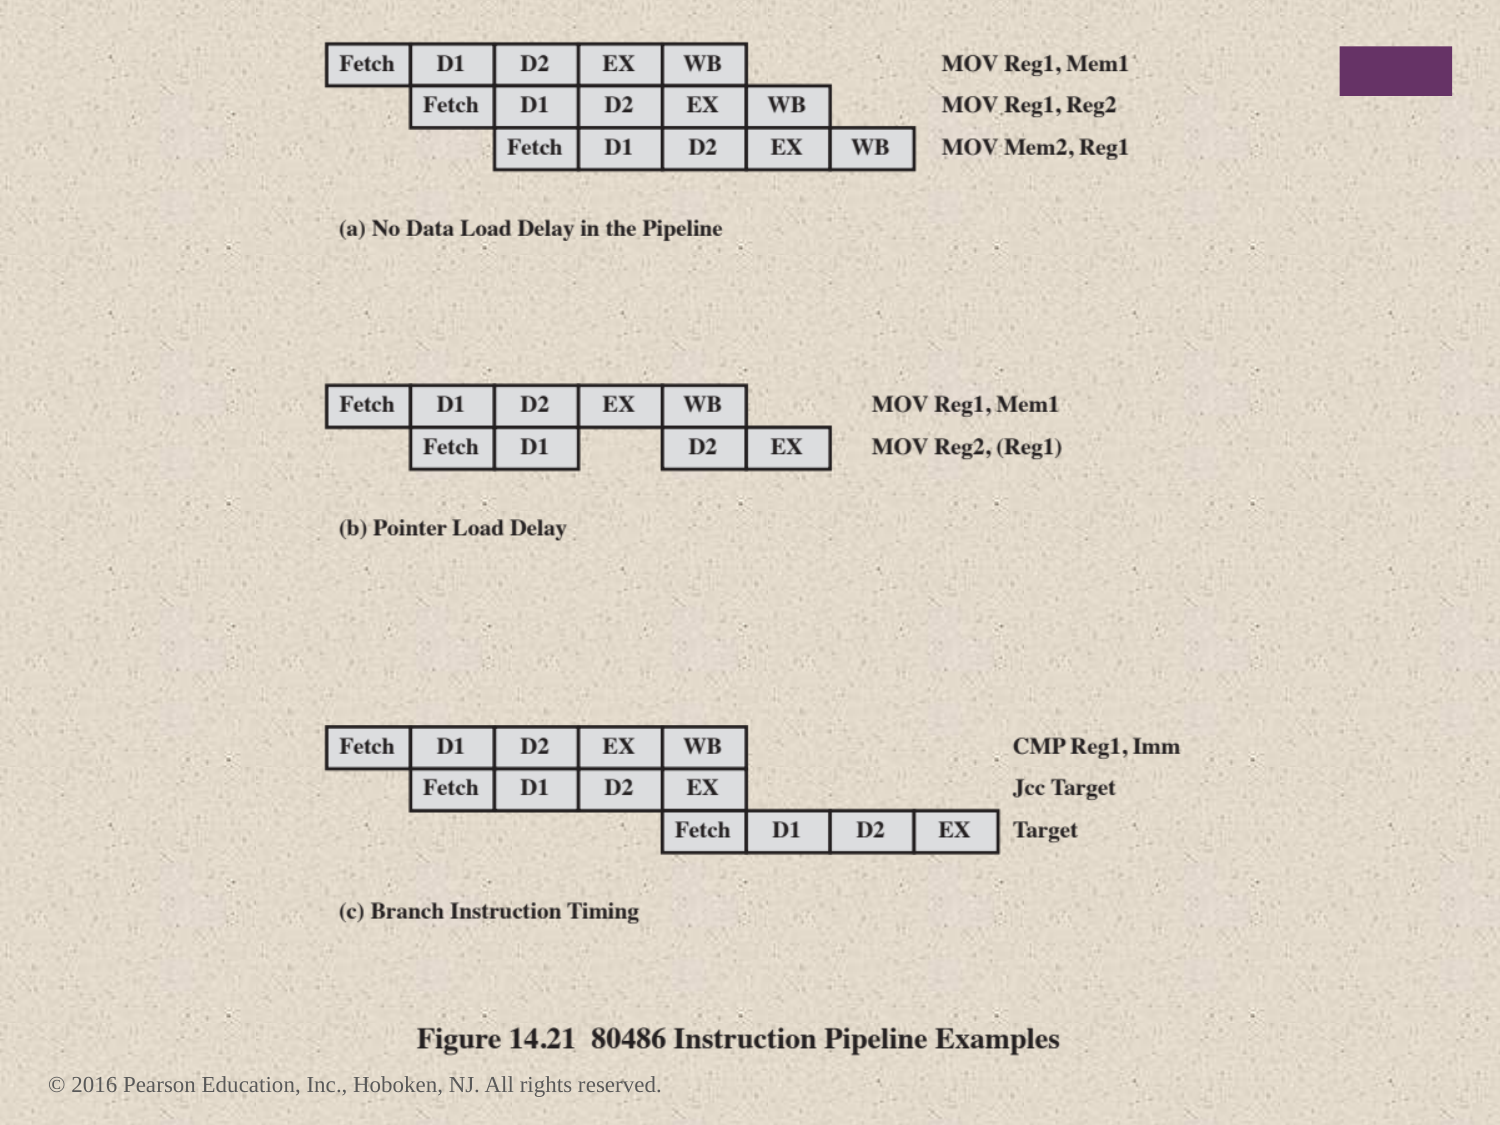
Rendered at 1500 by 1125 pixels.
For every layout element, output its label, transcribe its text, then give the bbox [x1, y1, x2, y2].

picture [0, 0, 1500, 1125]
footer © 2016 Pearson Education, Inc., Hoboken, NJ. All rights reserved. [33, 1053, 1038, 1114]
picture [229, 0, 1247, 1094]
